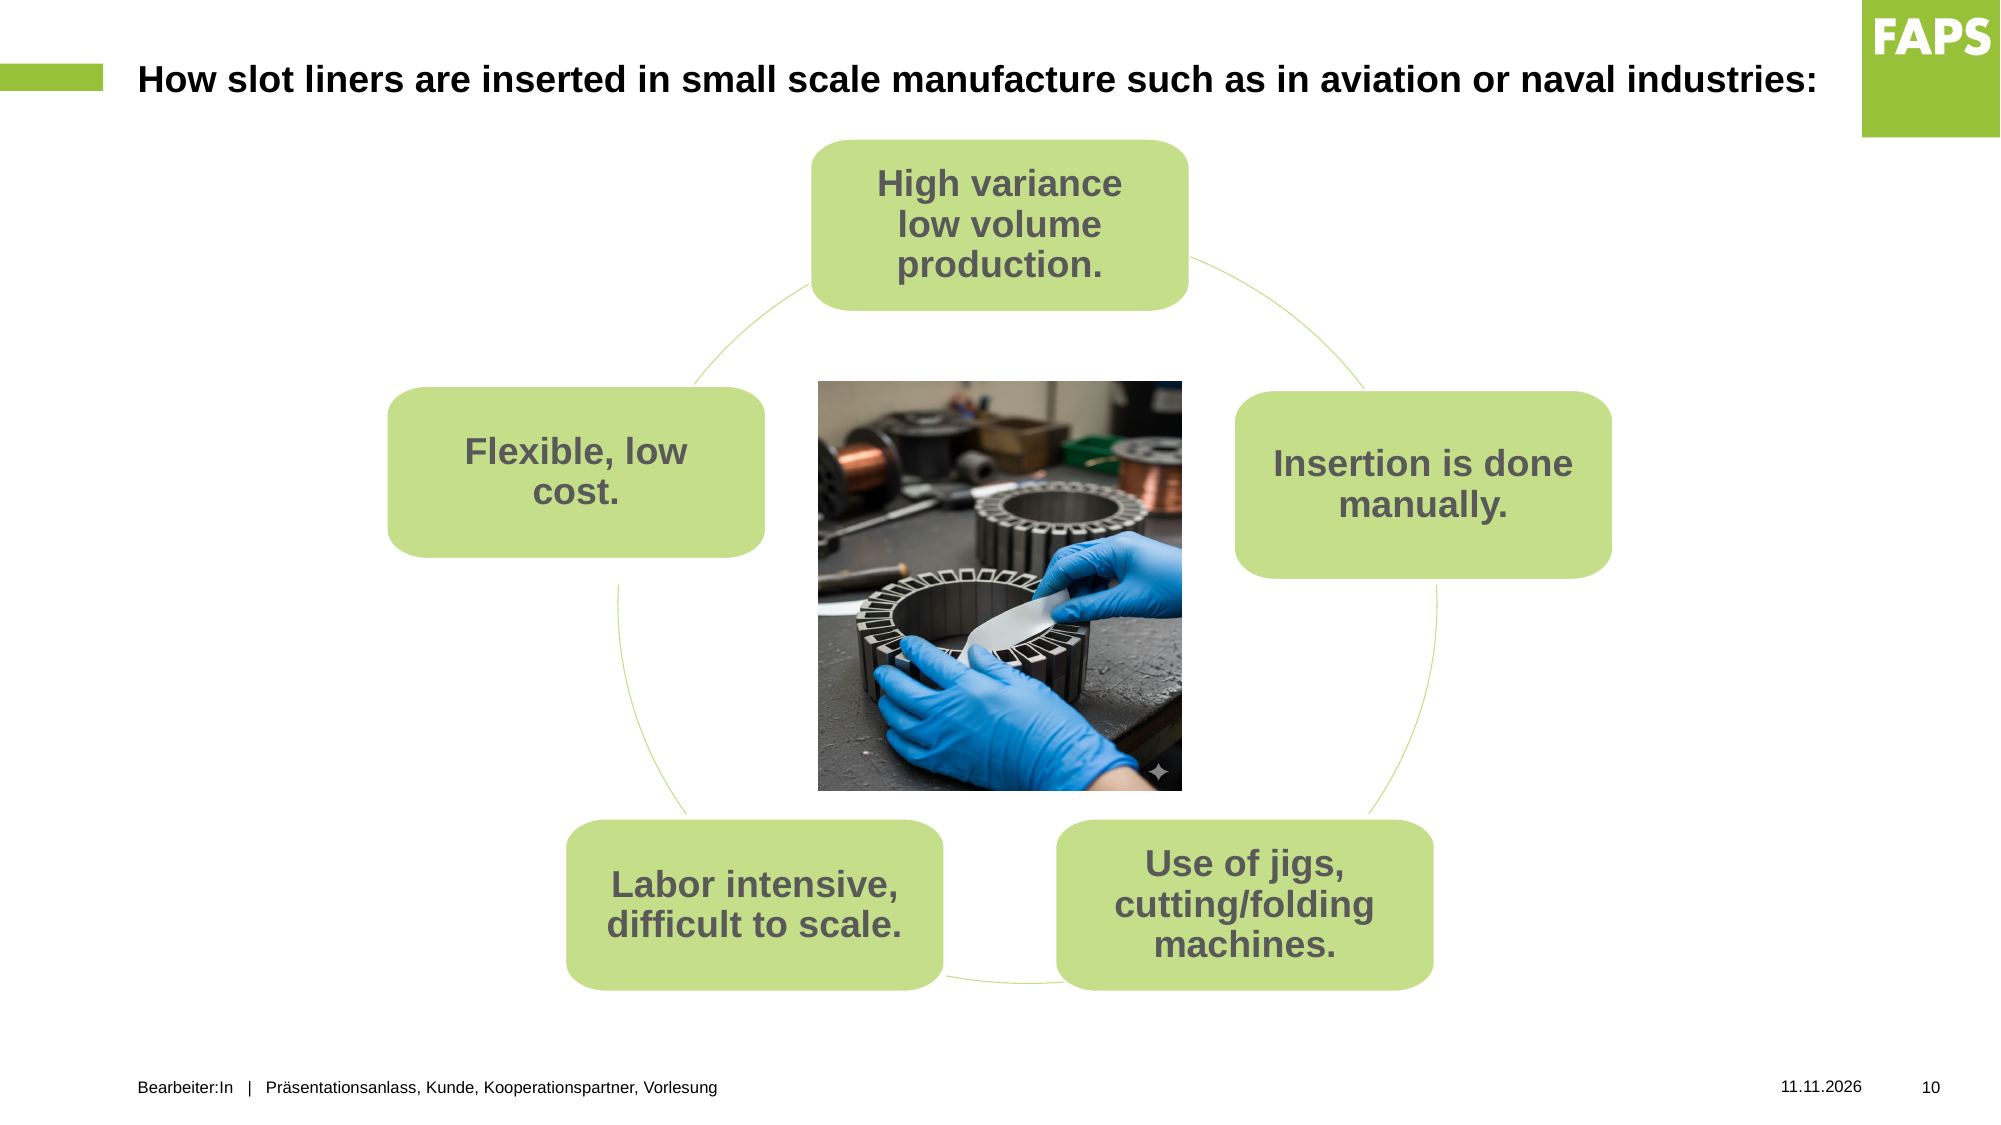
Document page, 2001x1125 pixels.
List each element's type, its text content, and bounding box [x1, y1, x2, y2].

slide_number 10 [1862, 1076, 2000, 1098]
footer Bearbeiter:In | Präsentationsanlass, Kunde, Kooperationspartner, Vorlesung [137, 1076, 1599, 1098]
title How slot liners are inserted in small scale manufacture such as in aviation or naval industries: [137, 54, 1828, 138]
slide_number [1599, 1076, 1862, 1098]
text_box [386, 138, 1614, 992]
